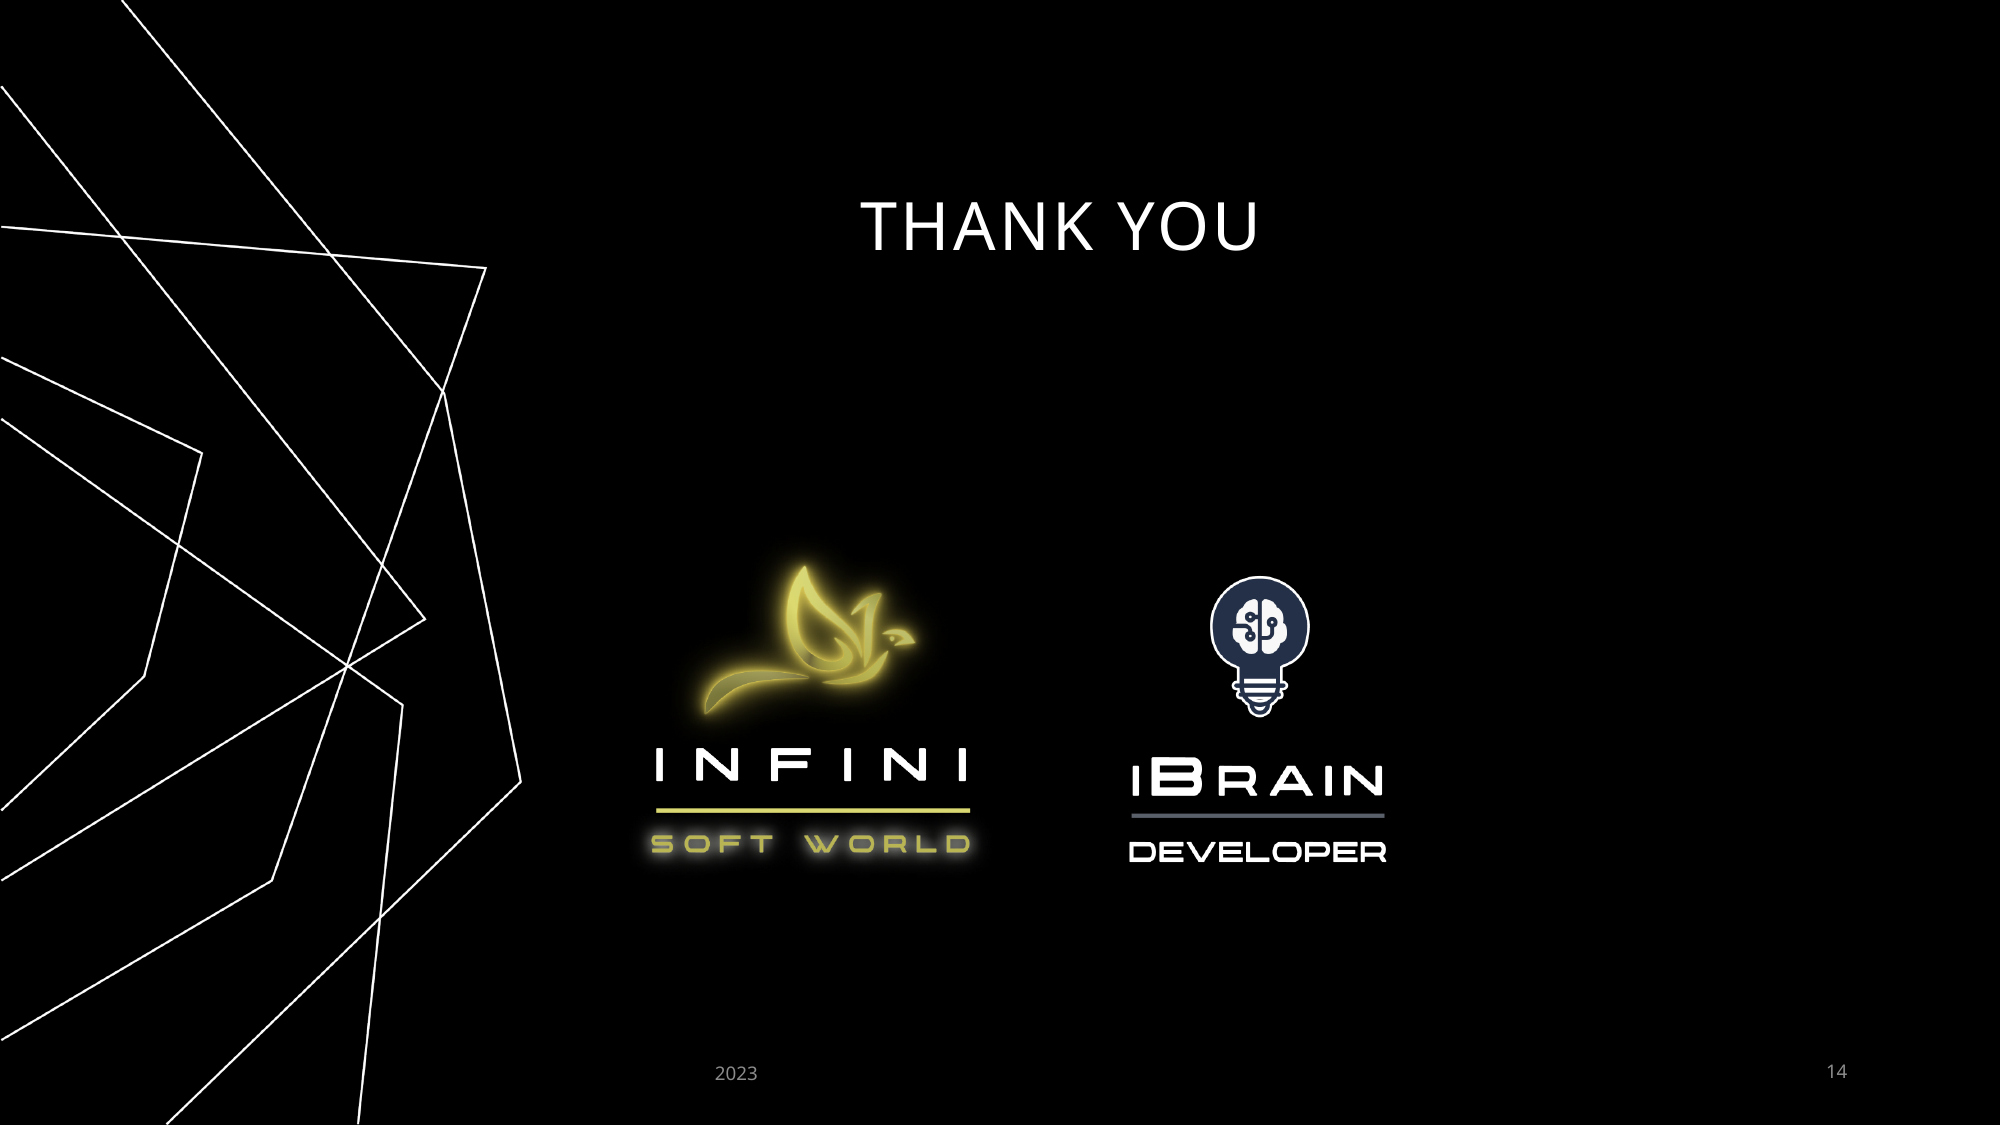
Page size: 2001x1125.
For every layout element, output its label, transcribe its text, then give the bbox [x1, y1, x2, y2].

title THANK YOU [845, 22, 1532, 273]
picture [0, 0, 1457, 1125]
slide_number 14 [1571, 1042, 1863, 1103]
slide_number 2023 [699, 1042, 992, 1103]
